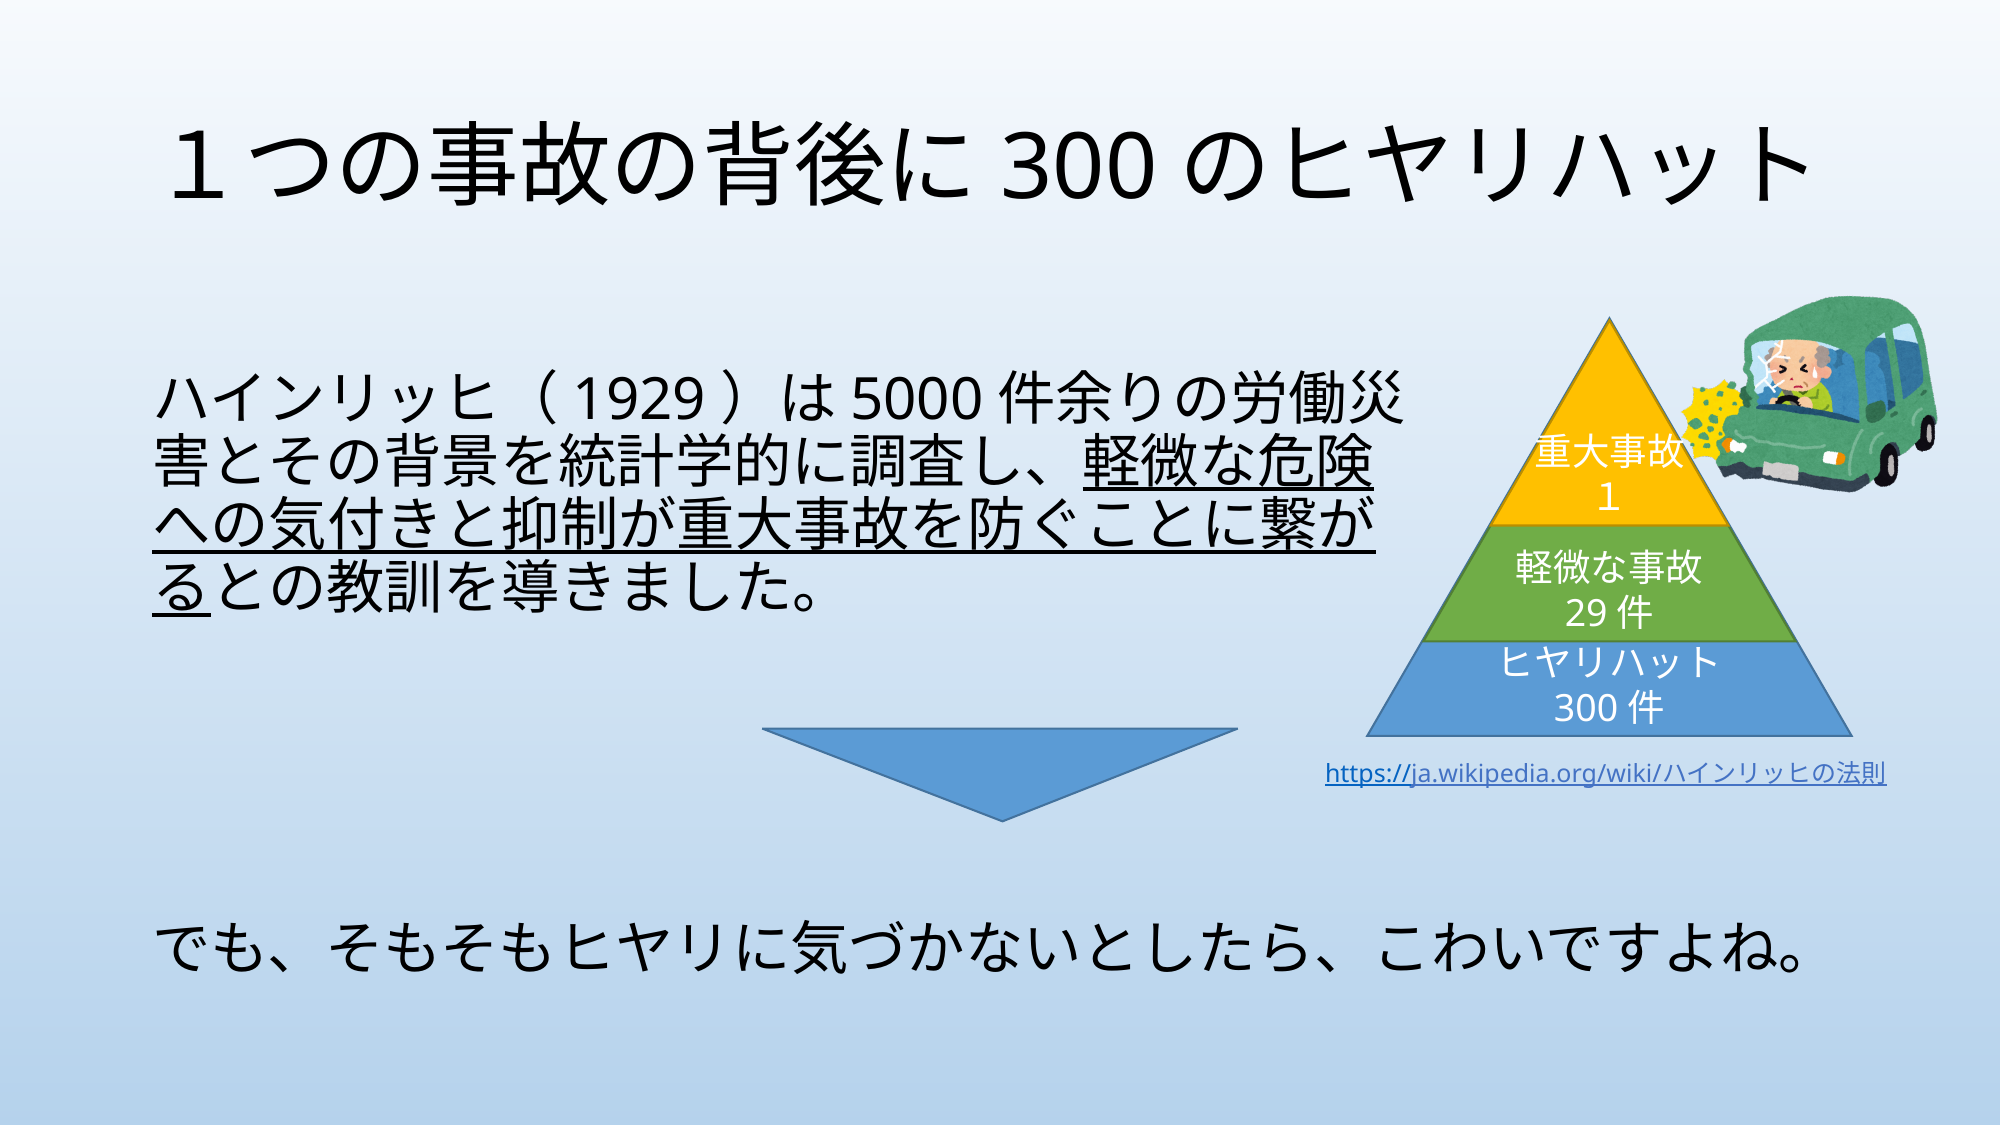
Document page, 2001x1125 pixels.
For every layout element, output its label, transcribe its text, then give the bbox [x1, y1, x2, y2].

text_box ヒヤリハット 300件 [1365, 316, 1854, 737]
text_box でも、そもそもヒヤリに気づかないとしたら、こわいですよね。 [137, 911, 1863, 1043]
picture [1674, 270, 1943, 512]
text_box 重大事故 １ [1488, 318, 1731, 527]
text_box 軽微な事故 29件 [1421, 527, 1798, 643]
text_box https://ja.wikipedia.org/wiki/ハインリッヒの法則 [1310, 749, 1909, 799]
text_box [761, 727, 1239, 823]
list ハインリッヒ（1929）は5000件余りの労働災害とその背景を統計学的に調査し、軽微な危険への気付きと抑制が重大事故を防ぐことに繋がるとの教訓を導きました。 [137, 361, 1424, 675]
title １つの事故の背後に300のヒヤリハット [137, 59, 1863, 278]
